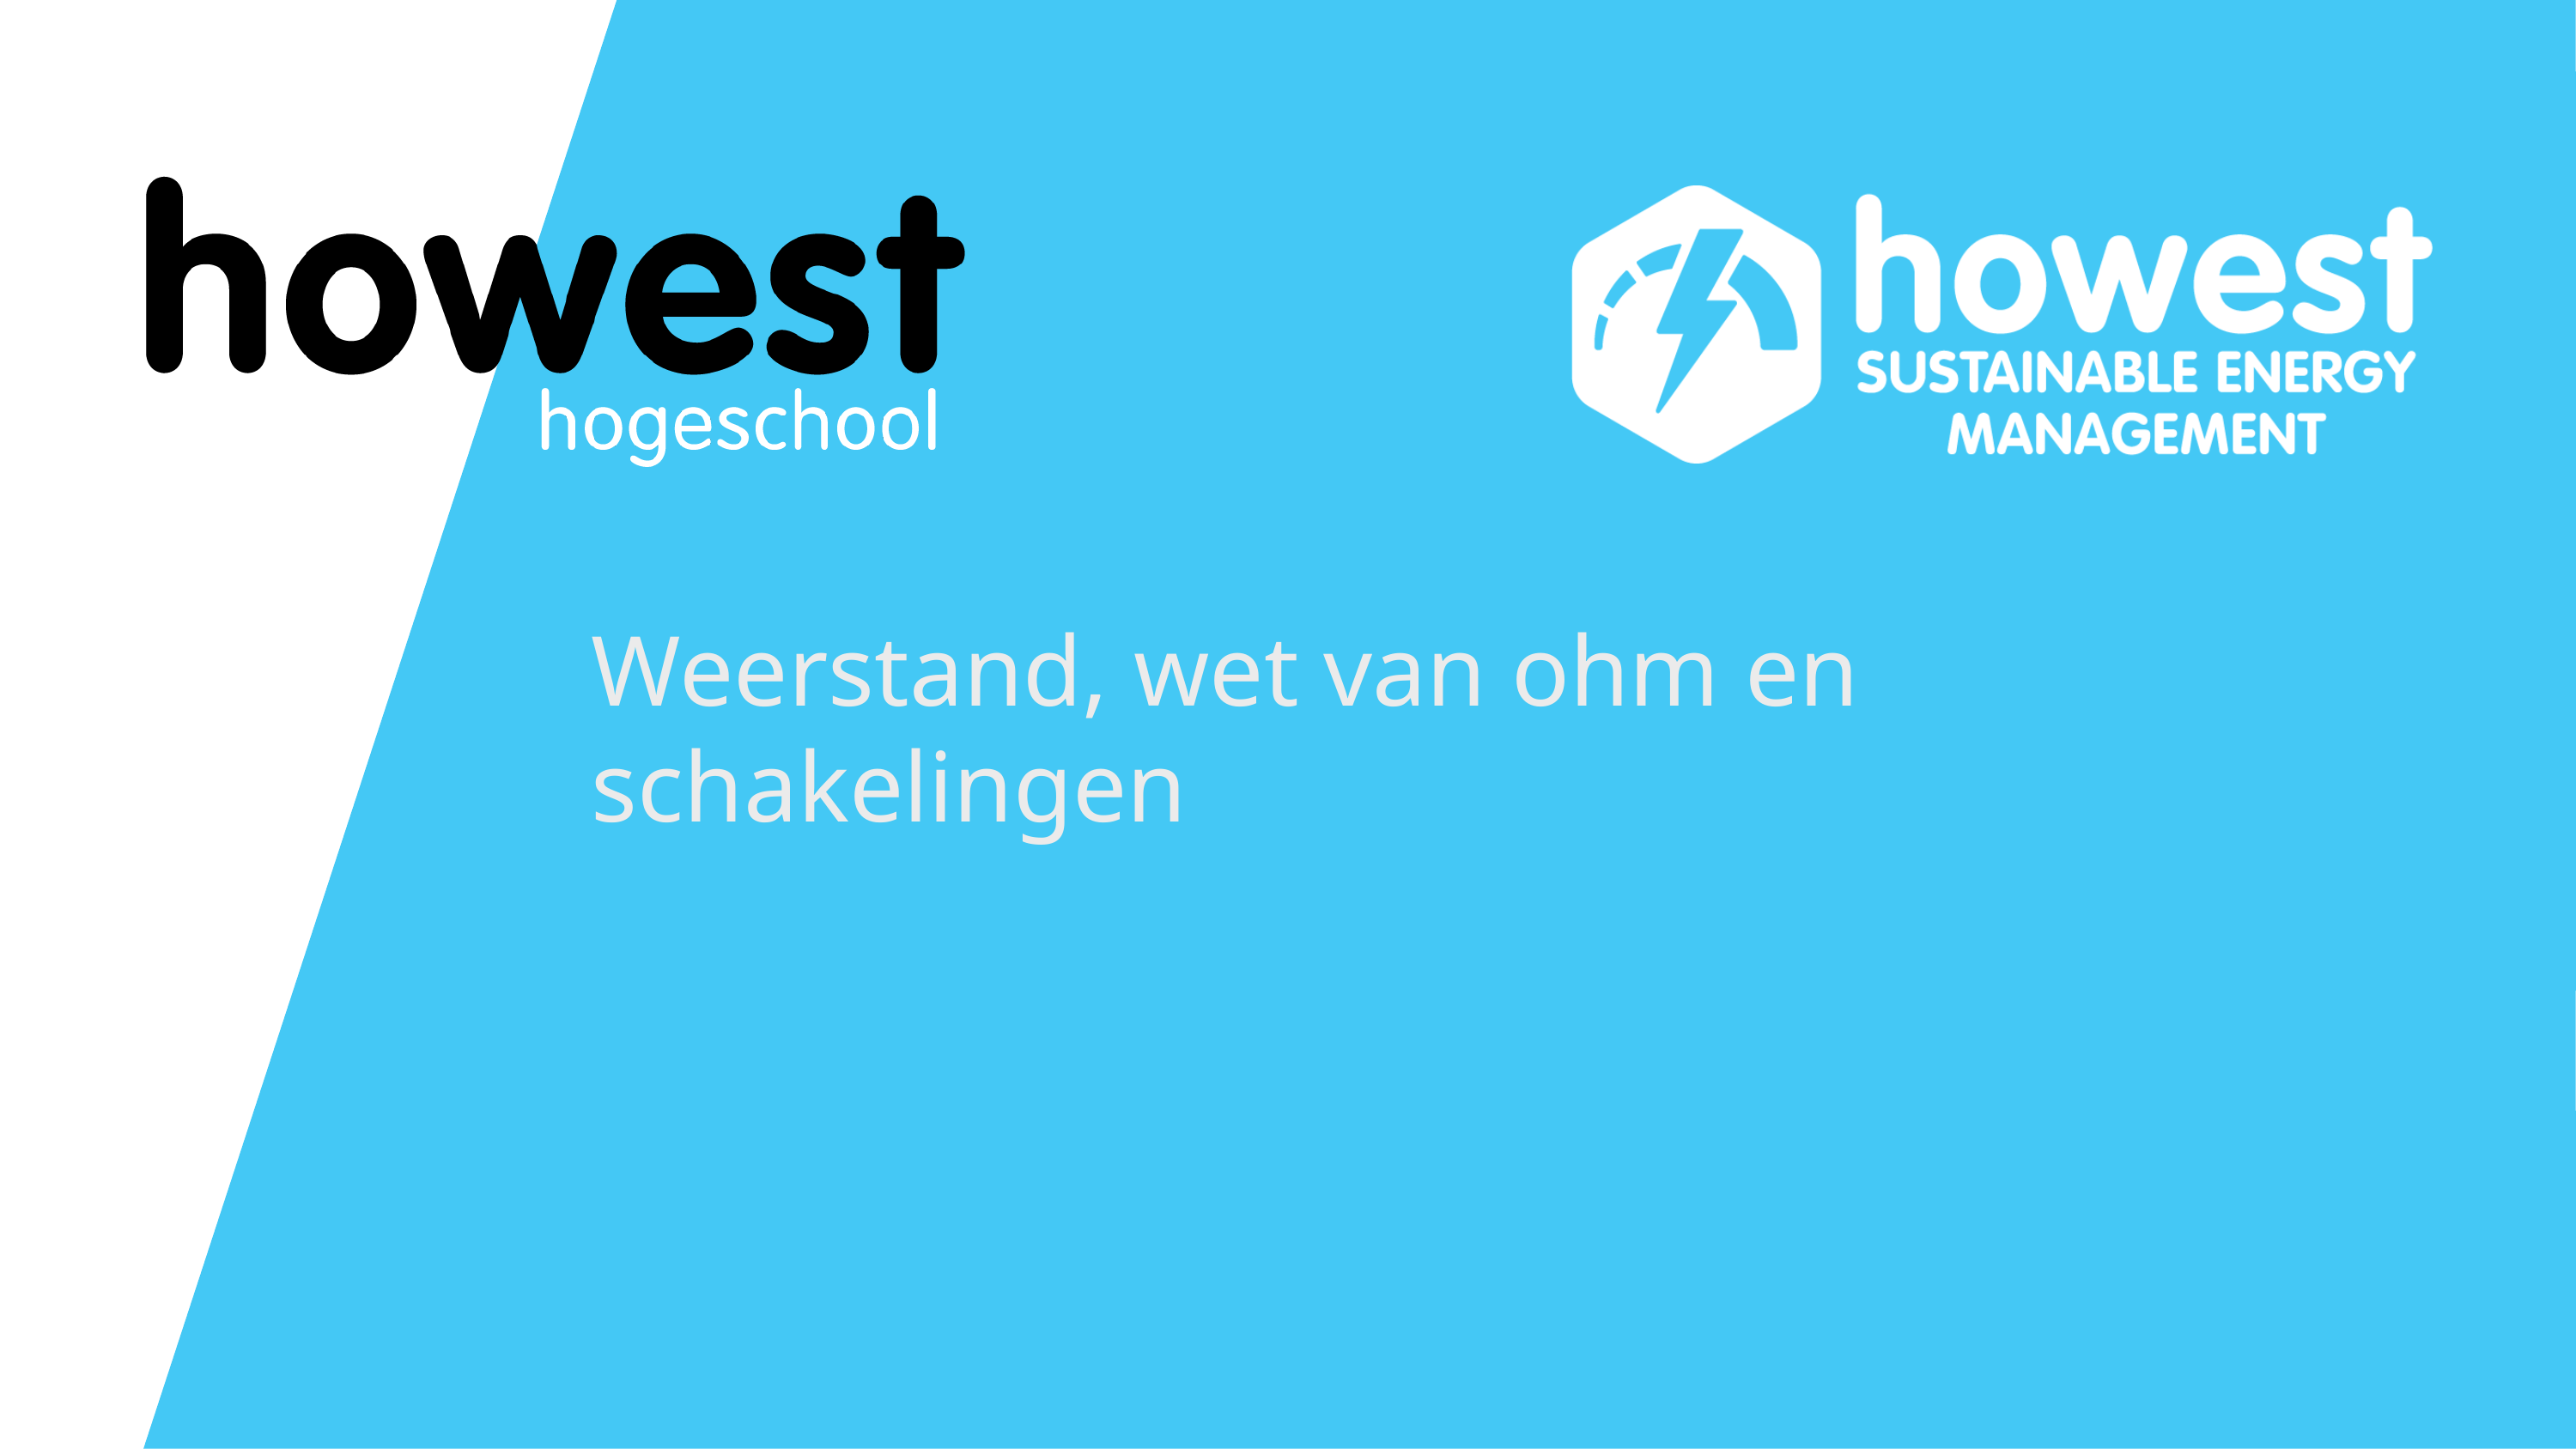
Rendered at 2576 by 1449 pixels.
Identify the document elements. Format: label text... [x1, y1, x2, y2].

title Weerstand, wet van ohm en schakelingen [591, 564, 2336, 841]
picture [18, 51, 1085, 598]
picture [1571, 185, 2433, 464]
